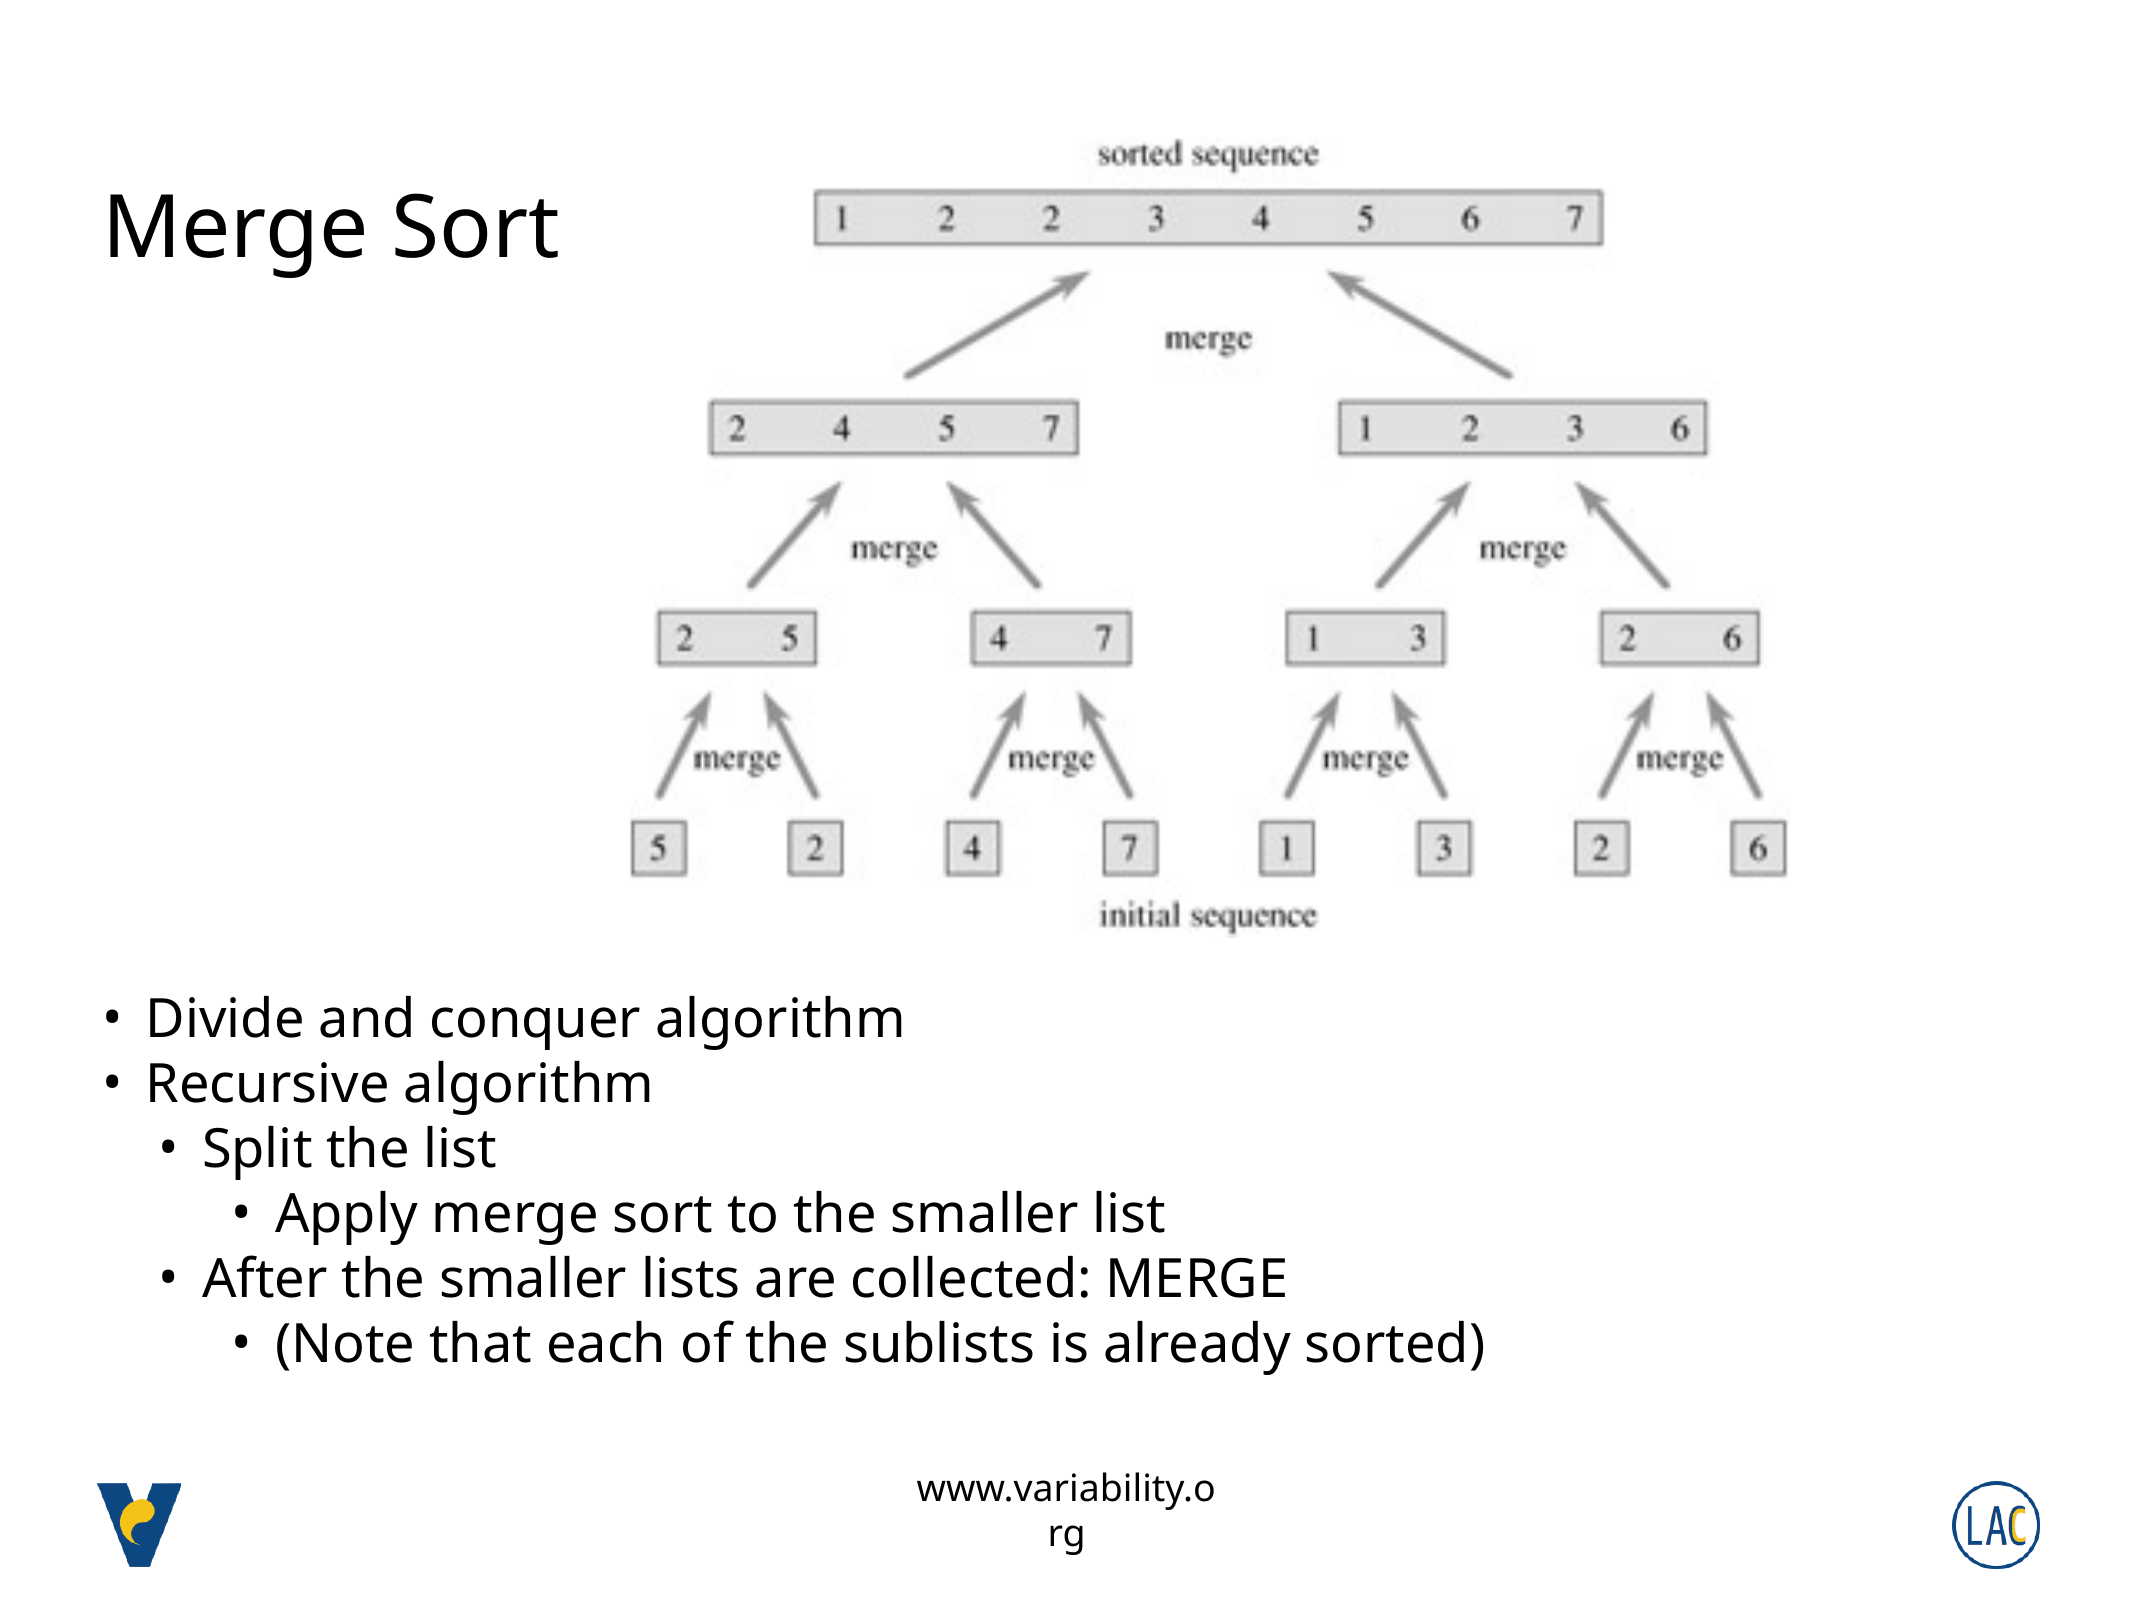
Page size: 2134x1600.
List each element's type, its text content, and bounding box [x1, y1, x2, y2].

list Divide and conquer algorithm Recursive algorithm Split the list Apply merge sort to the smaller list After the smaller lists are collected: MERGE (Note that each of the sublists is already sorted) [93, 975, 2040, 1600]
picture [1951, 1480, 2040, 1569]
title Merge Sort [93, 0, 2040, 284]
picture [628, 137, 1792, 938]
picture [97, 1483, 181, 1567]
